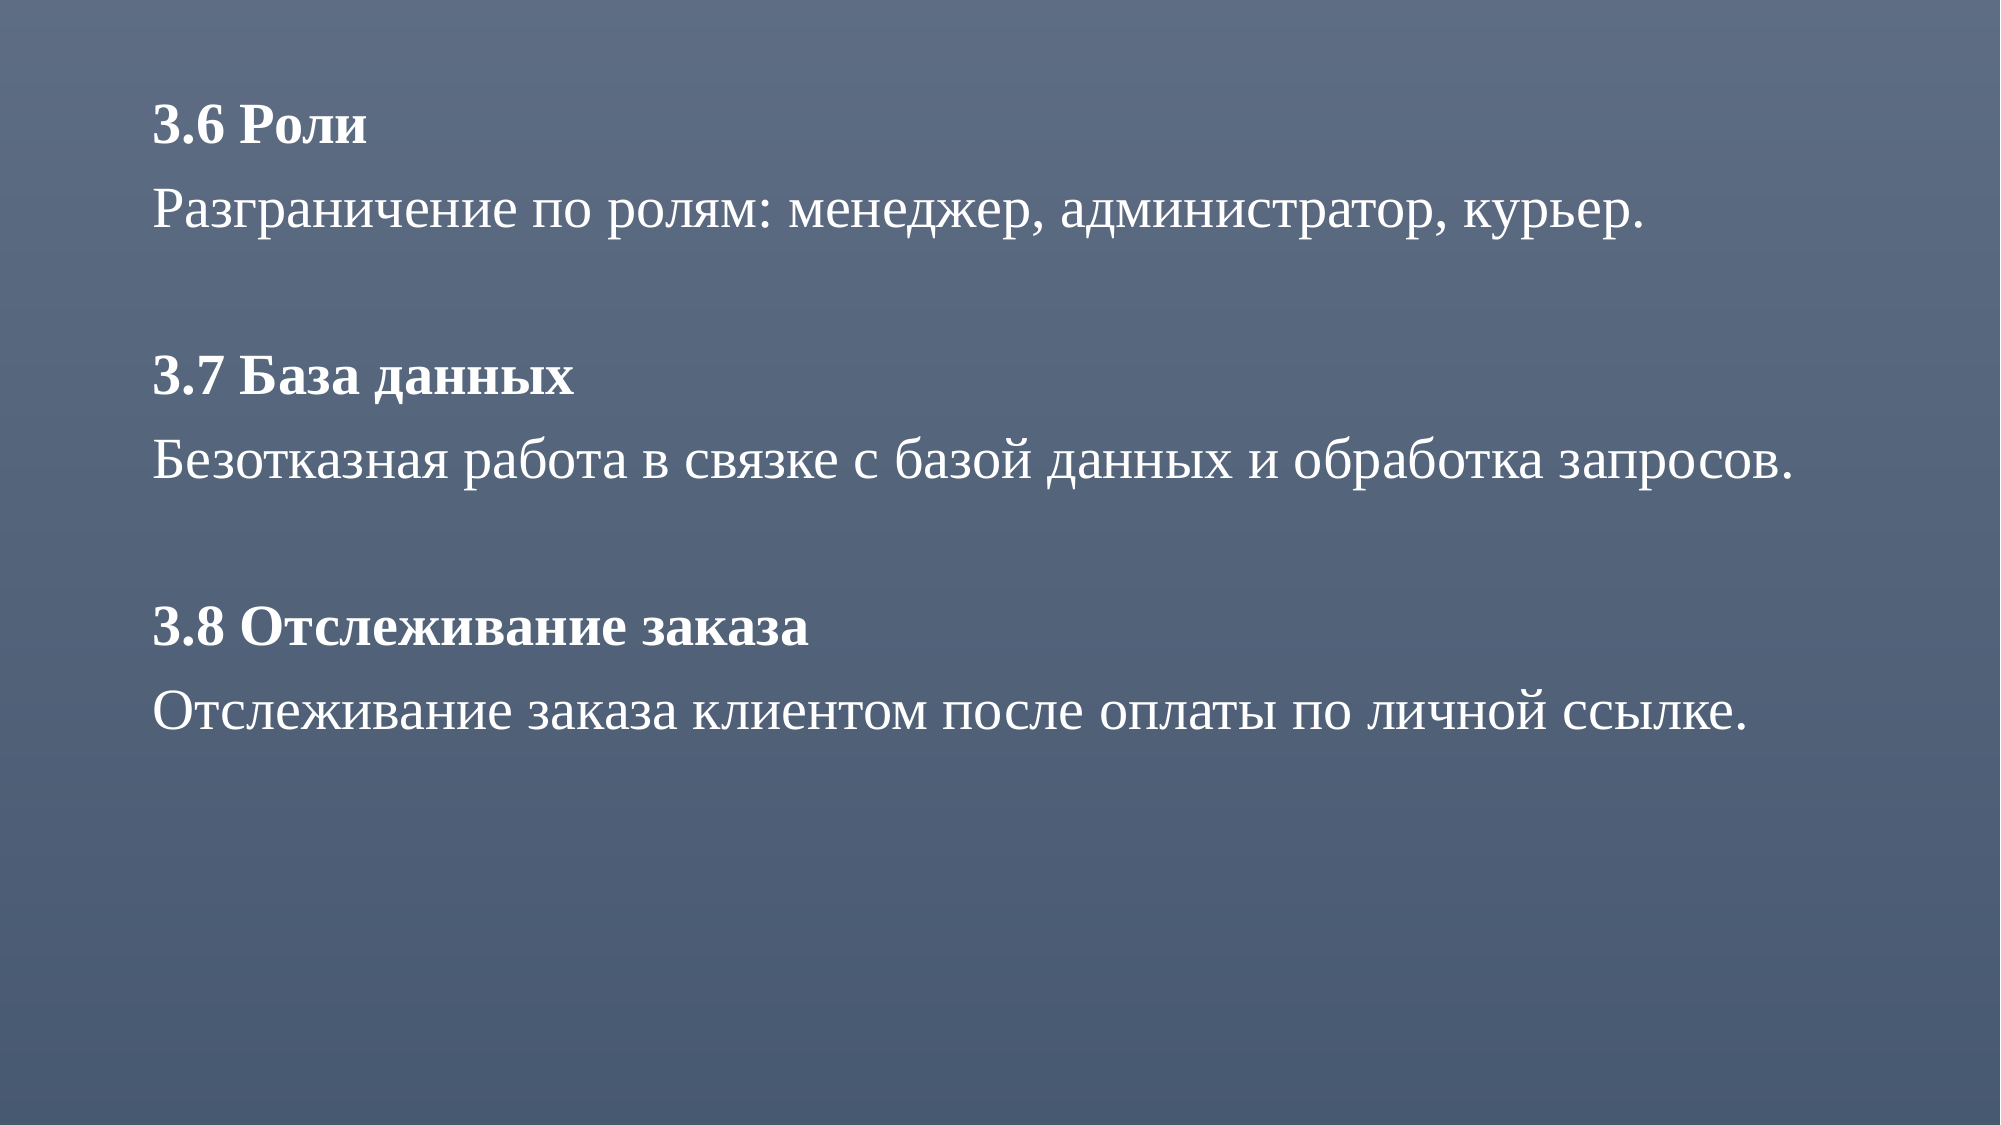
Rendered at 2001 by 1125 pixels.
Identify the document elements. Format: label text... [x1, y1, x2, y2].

list 3.6 Роли Разграничение по ролям: менеджер, администратор, курьер. 3.7 База данных Безотказная работа в связке с базой данных и обработка запросов. 3.8 Отслеживание заказа Отслеживание заказа клиентом после оплаты по личной ссылке. [137, 85, 1863, 1029]
